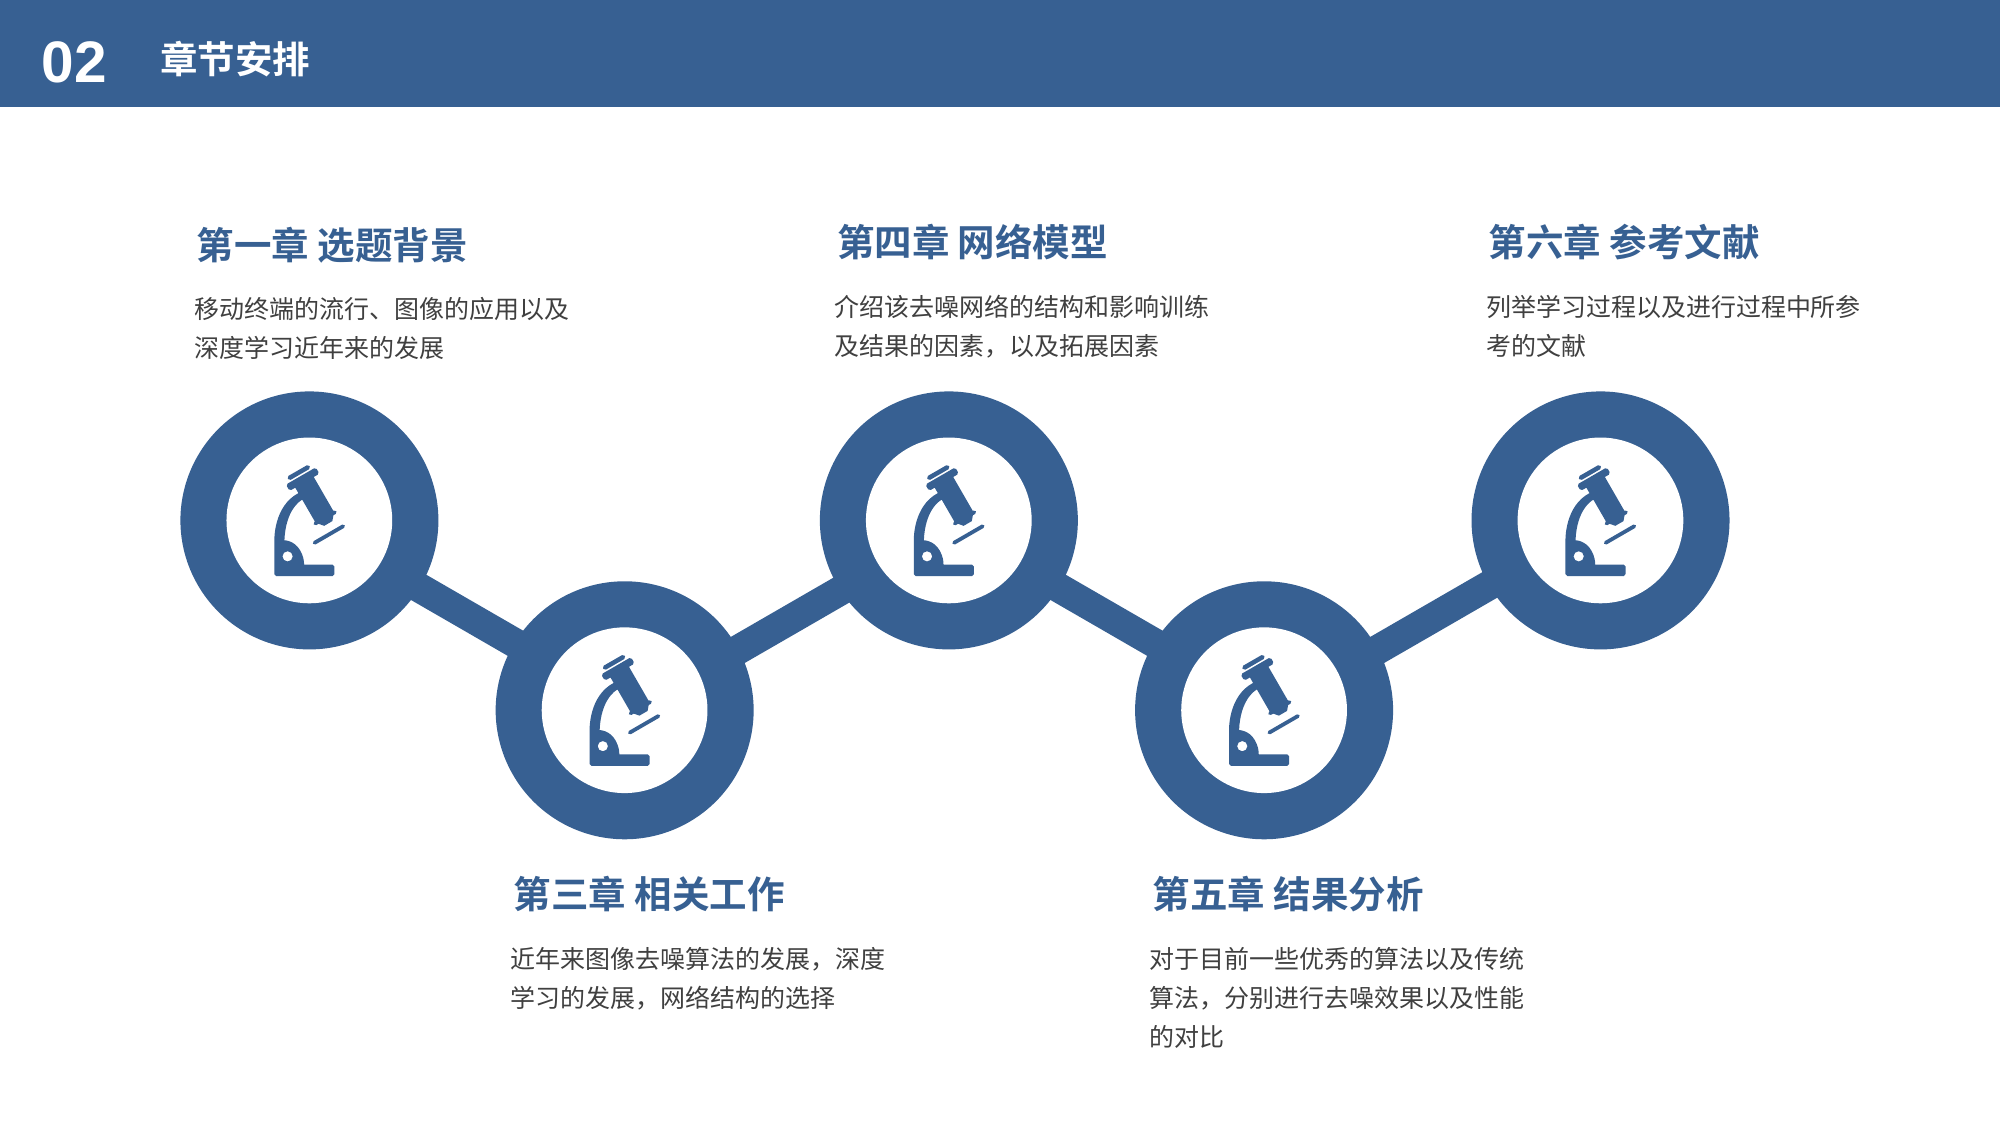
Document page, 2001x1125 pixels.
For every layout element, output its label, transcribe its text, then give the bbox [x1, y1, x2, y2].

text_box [1135, 581, 1551, 1061]
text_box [495, 581, 912, 1021]
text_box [179, 214, 596, 650]
list 章节安排 [146, 33, 772, 93]
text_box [1471, 212, 1888, 650]
list 02 [26, 23, 146, 103]
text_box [819, 212, 1236, 650]
